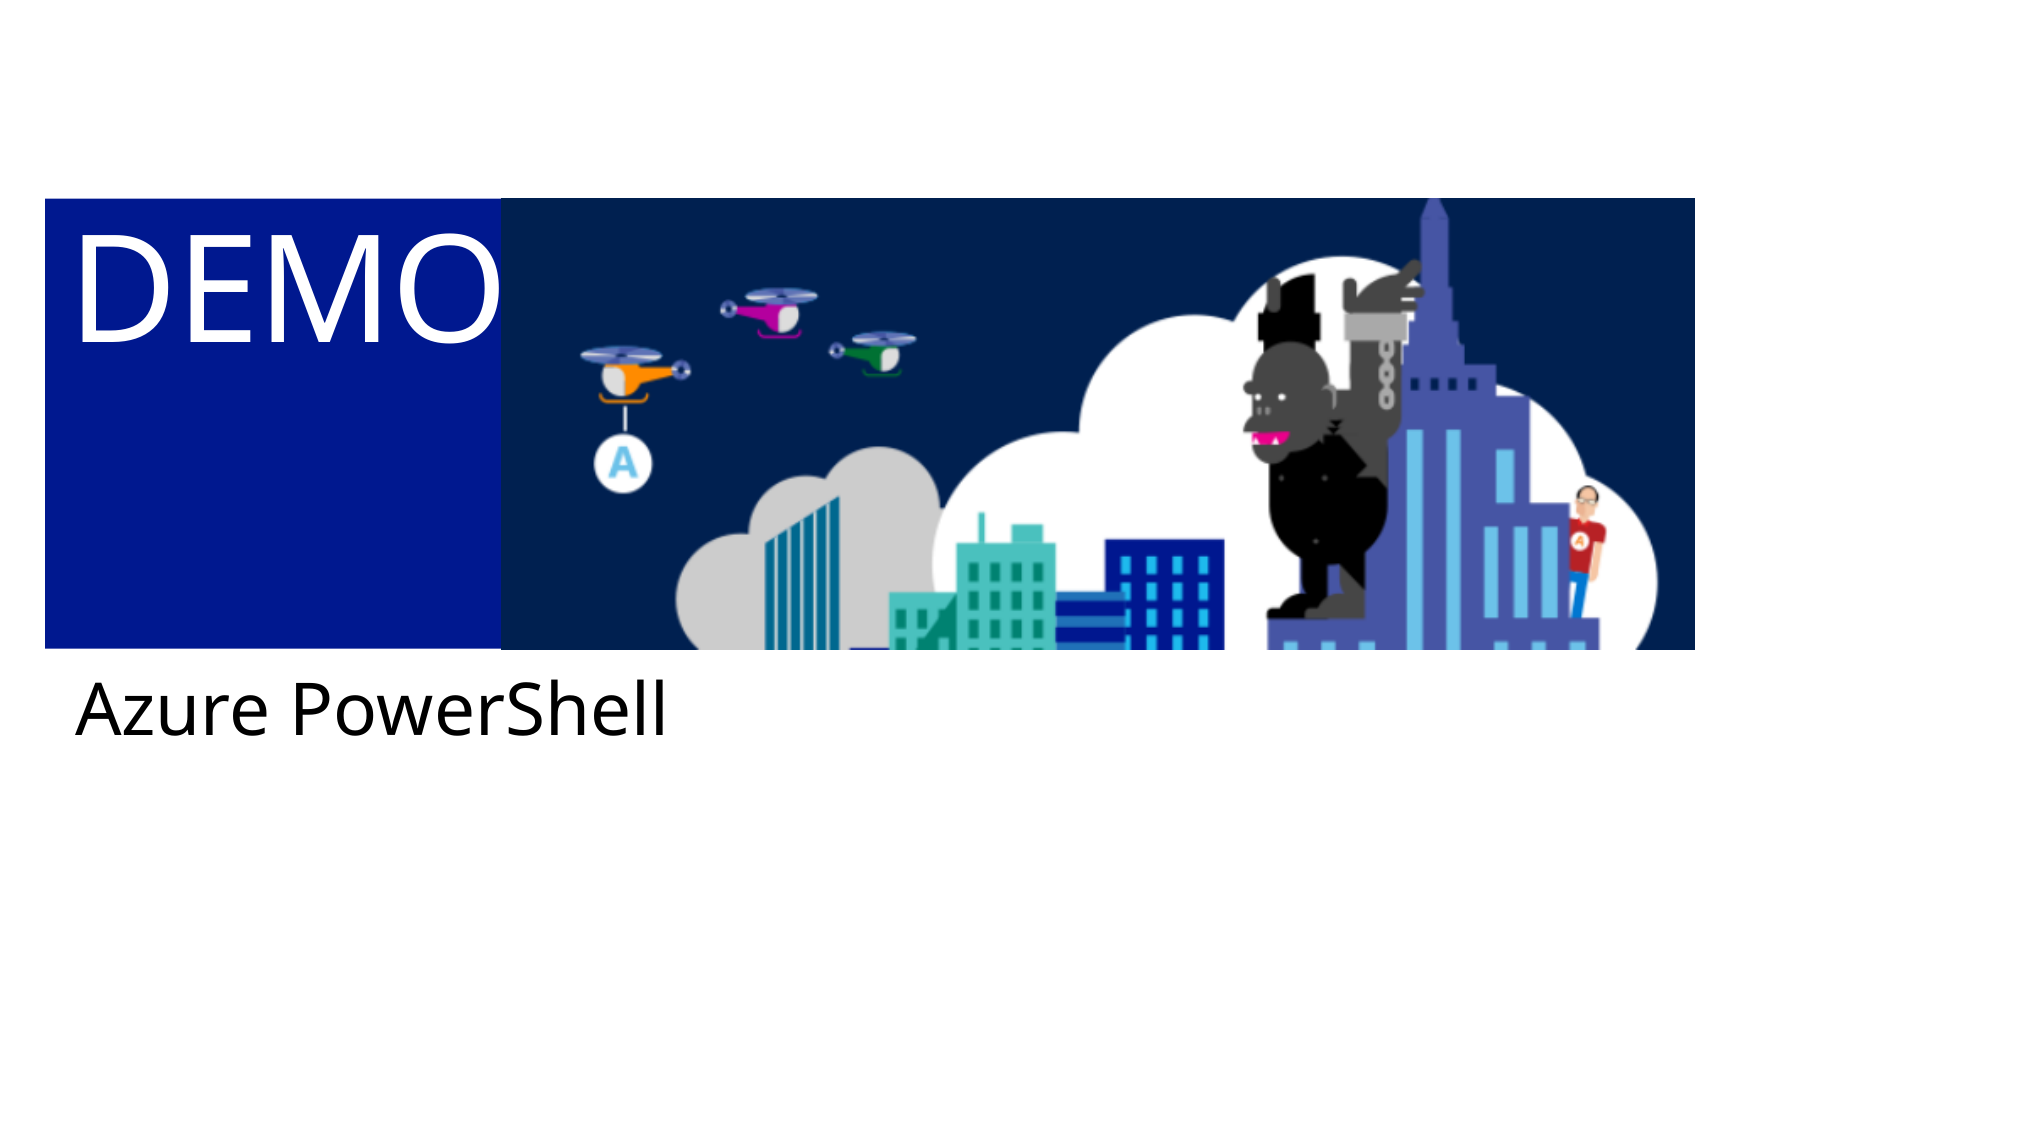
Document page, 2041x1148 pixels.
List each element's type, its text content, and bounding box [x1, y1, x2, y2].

list Azure PowerShell [45, 648, 1696, 949]
picture [500, 198, 1695, 651]
title DEMO [45, 198, 500, 648]
